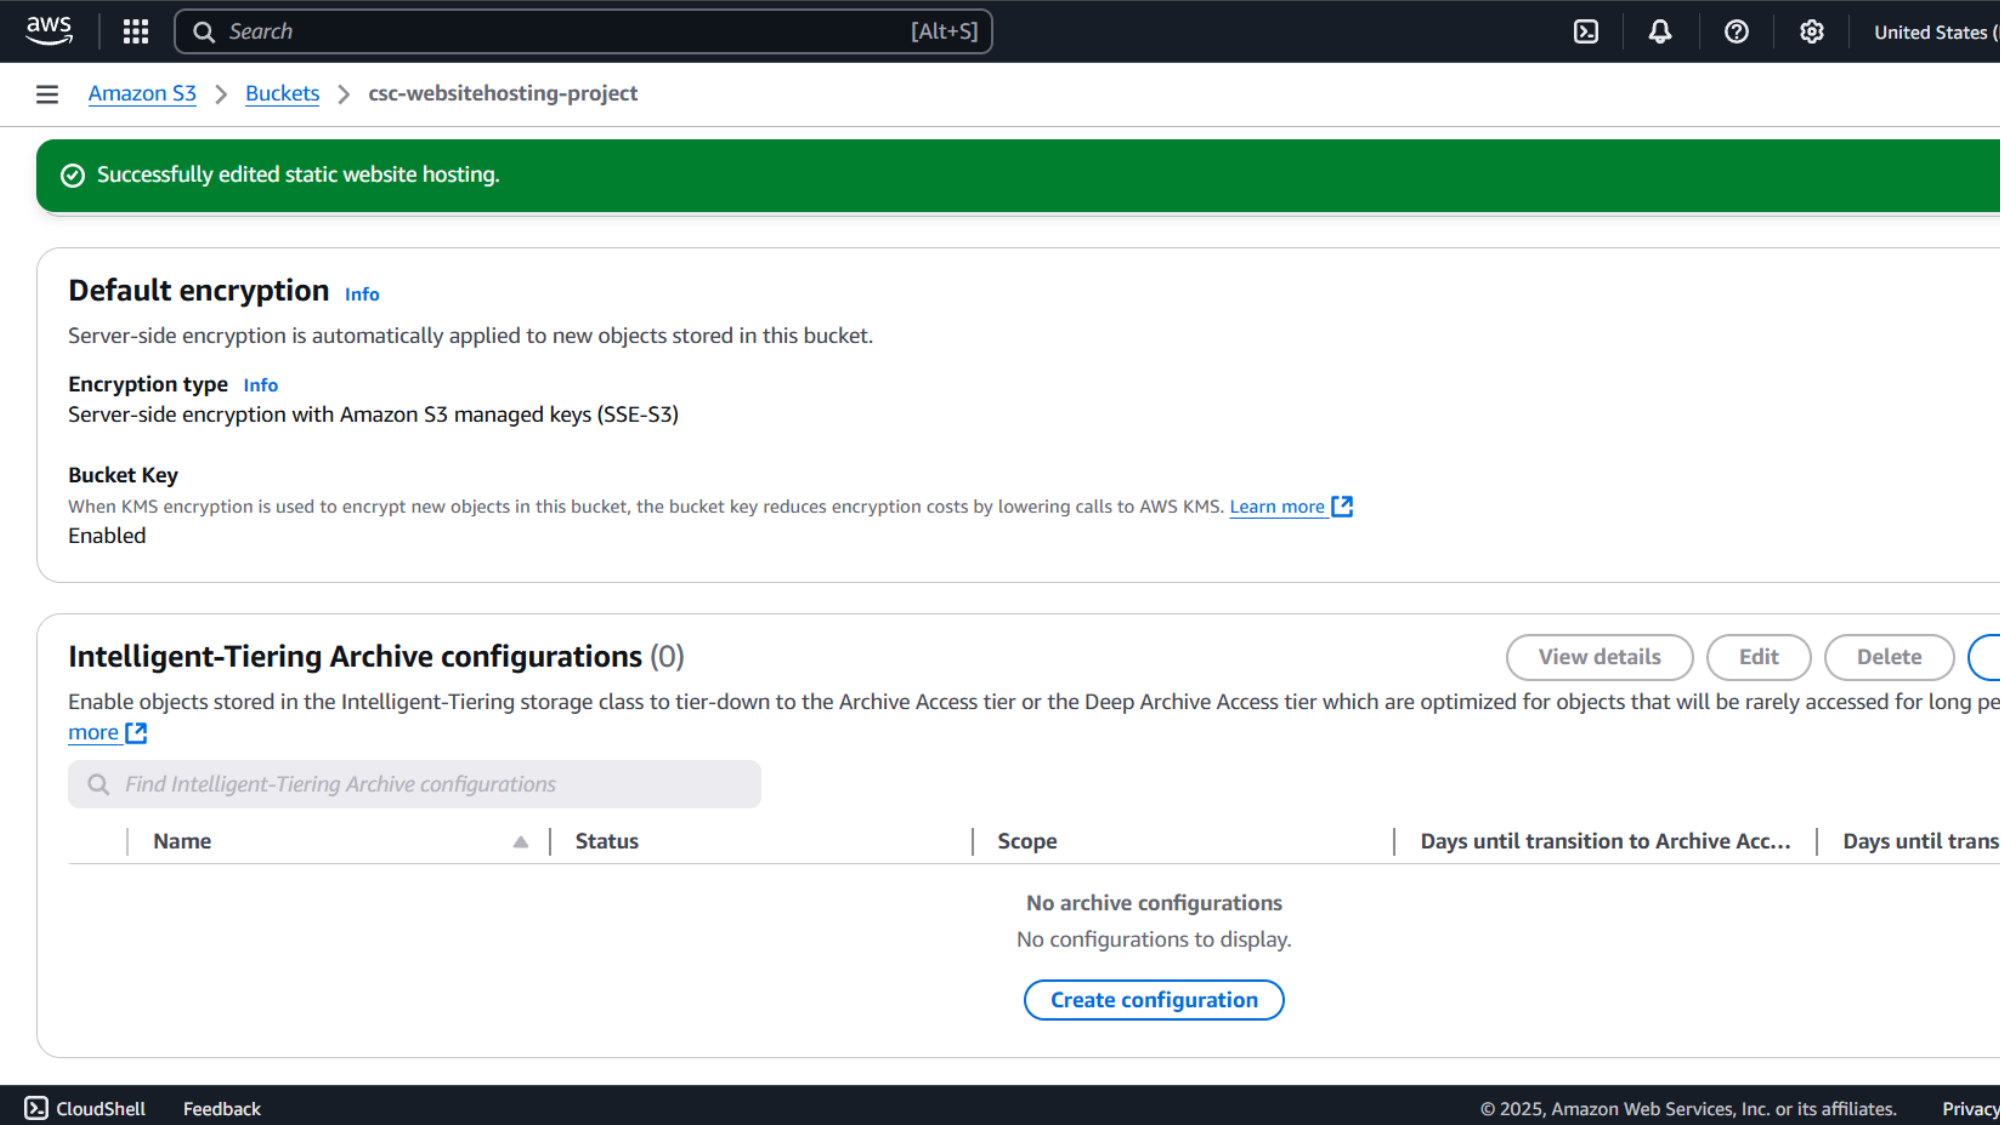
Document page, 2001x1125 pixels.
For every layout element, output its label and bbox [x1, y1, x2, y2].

list [0, 0, 2000, 1125]
